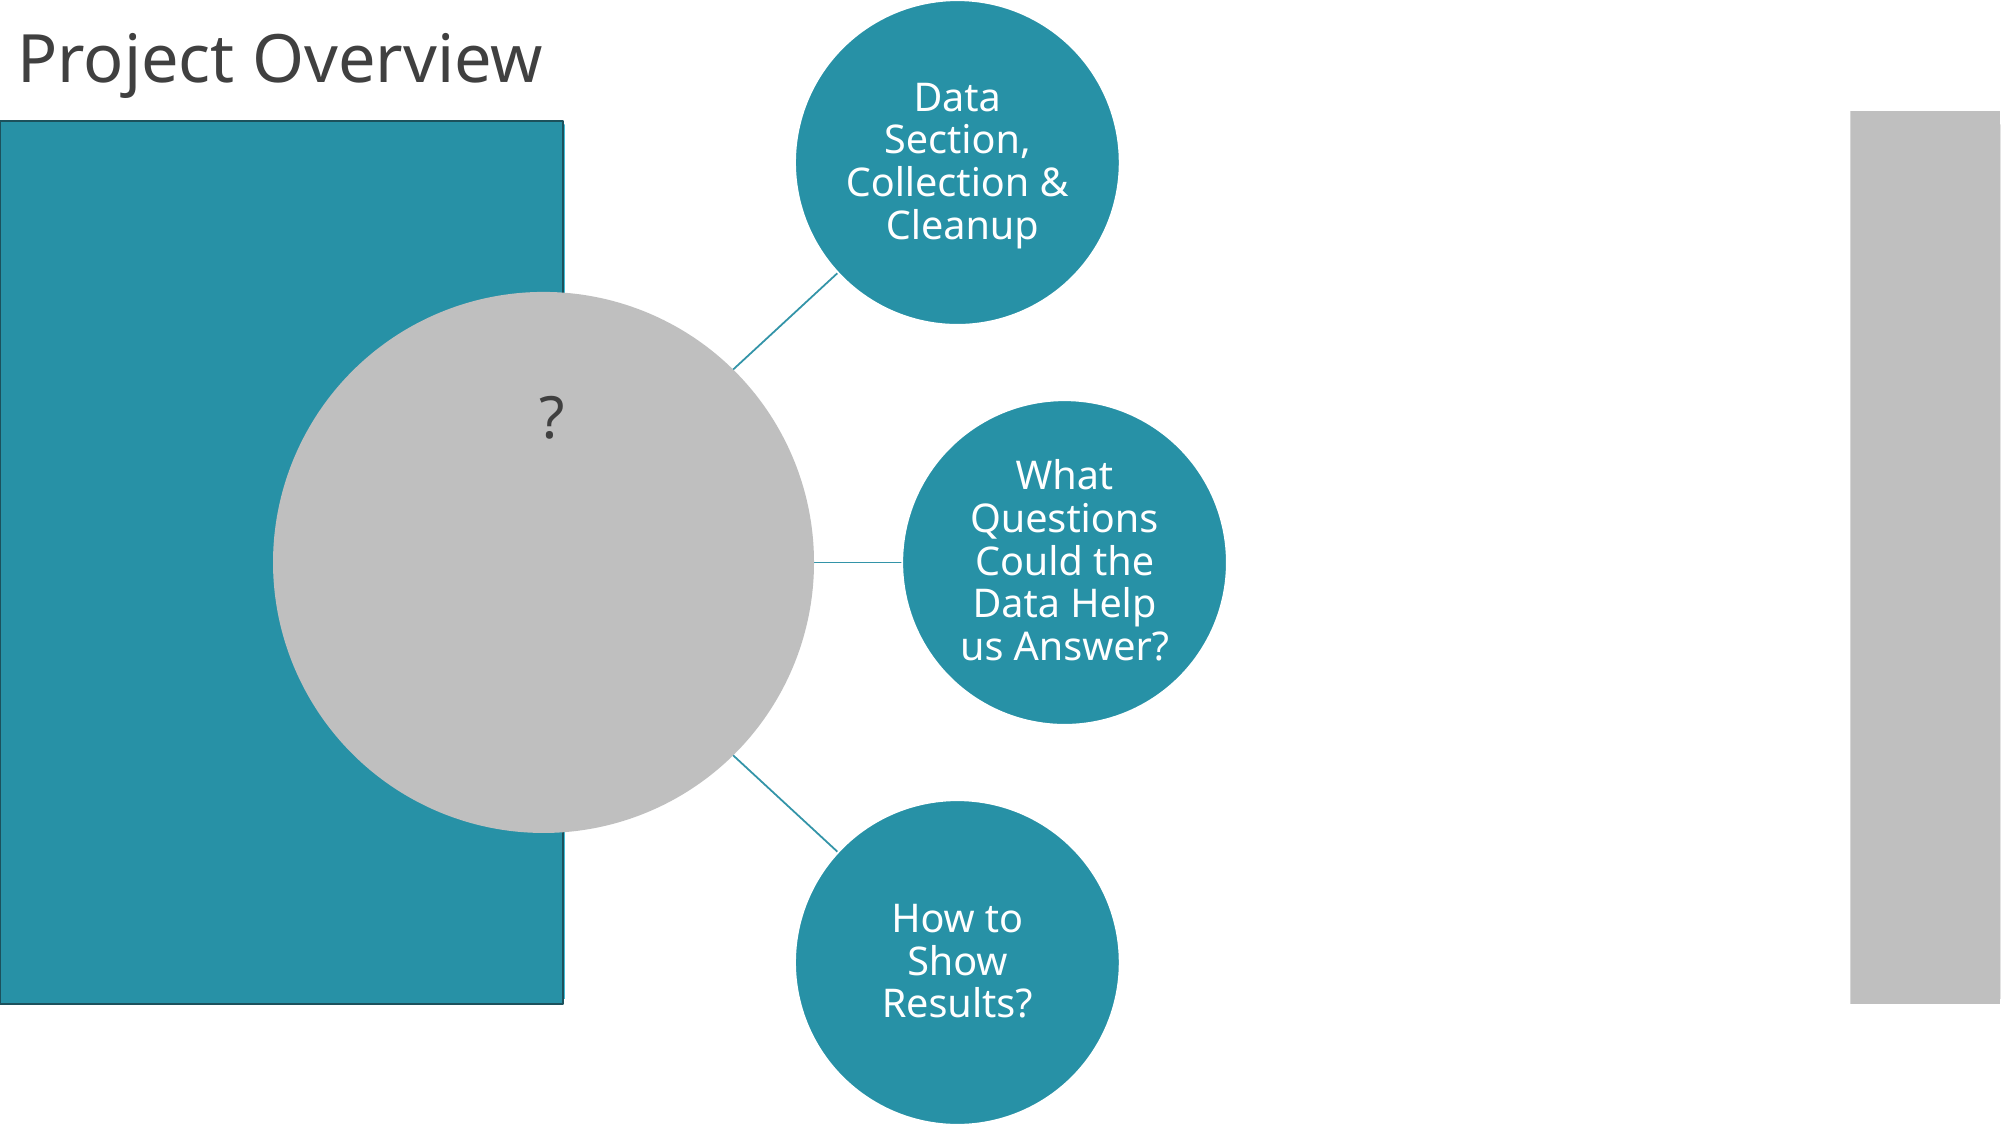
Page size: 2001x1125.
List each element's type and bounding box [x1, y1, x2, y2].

text_box [0, 0, 2000, 1125]
